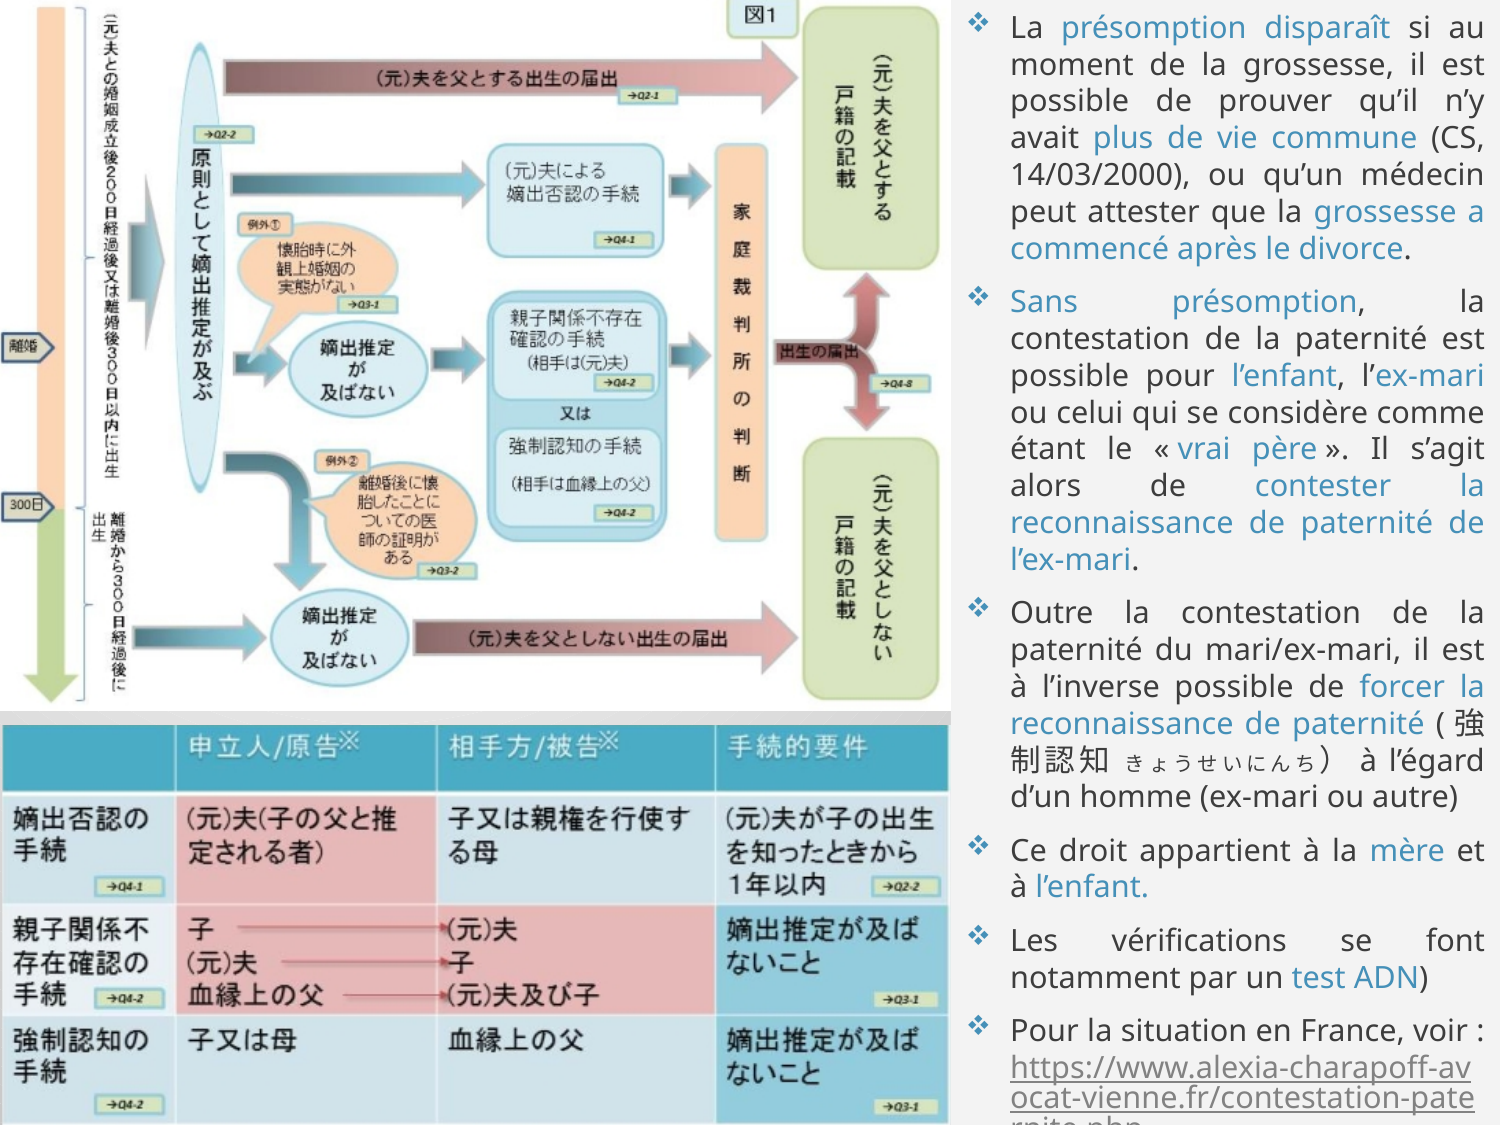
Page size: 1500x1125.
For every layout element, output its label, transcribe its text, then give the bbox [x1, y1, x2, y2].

list La présomption disparaît si au moment de la grossesse, il est possible de prouver qu’il n’y avait plus de vie commune (CS, 14/03/2000), ou qu’un médecin peut attester que la grossesse a commencé après le divorce. Sans présomption, la contestation de la paternité est possible pour l’enfant, l’ex-mari ou celui qui se considère comme étant le « vrai père ». Il s’agit alors de contester la reconnaissance de paternité de l’ex-mari. Outre la contestation de la paternité du mari/ex-mari, il est à l’inverse possible de forcer la reconnaissance de paternité (強制認知 きょうせいにんち）à l’égard d’un homme (ex-mari ou autre) Ce droit appartient à la mère et à l’enfant. Les vérifications se font notamment par un test ADN) Pour la situation en France, voir : https://www.alexia-charapoff-avocat-vienne.fr/contestation-paternite.php [950, 0, 1500, 1125]
picture [0, 0, 952, 711]
picture [1, 725, 952, 1125]
